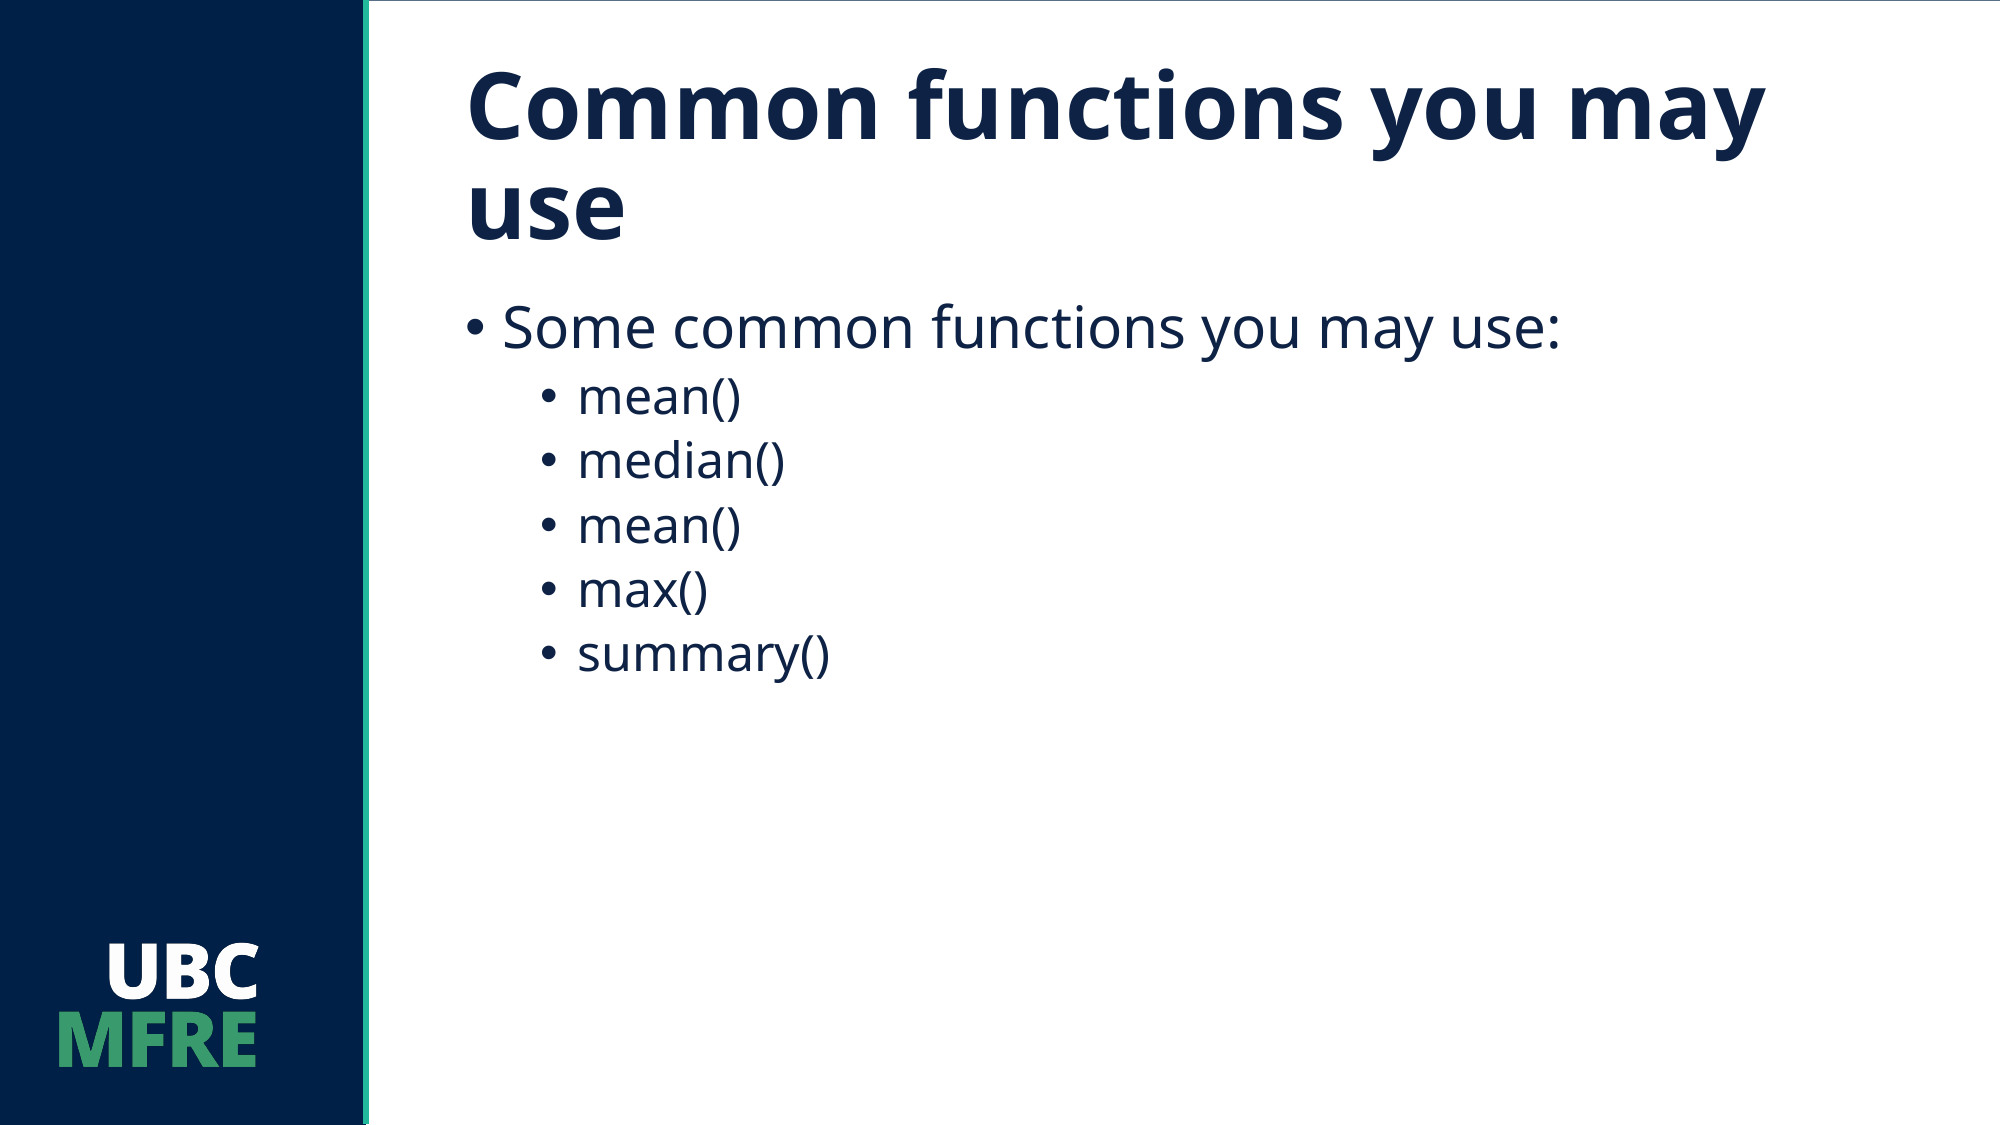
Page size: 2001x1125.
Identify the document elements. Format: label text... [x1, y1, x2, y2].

picture [37, 928, 279, 1083]
title Common functions you may use [450, 50, 1943, 269]
list Some common functions you may use: mean() median() mean() max() summary() [450, 290, 1943, 1083]
